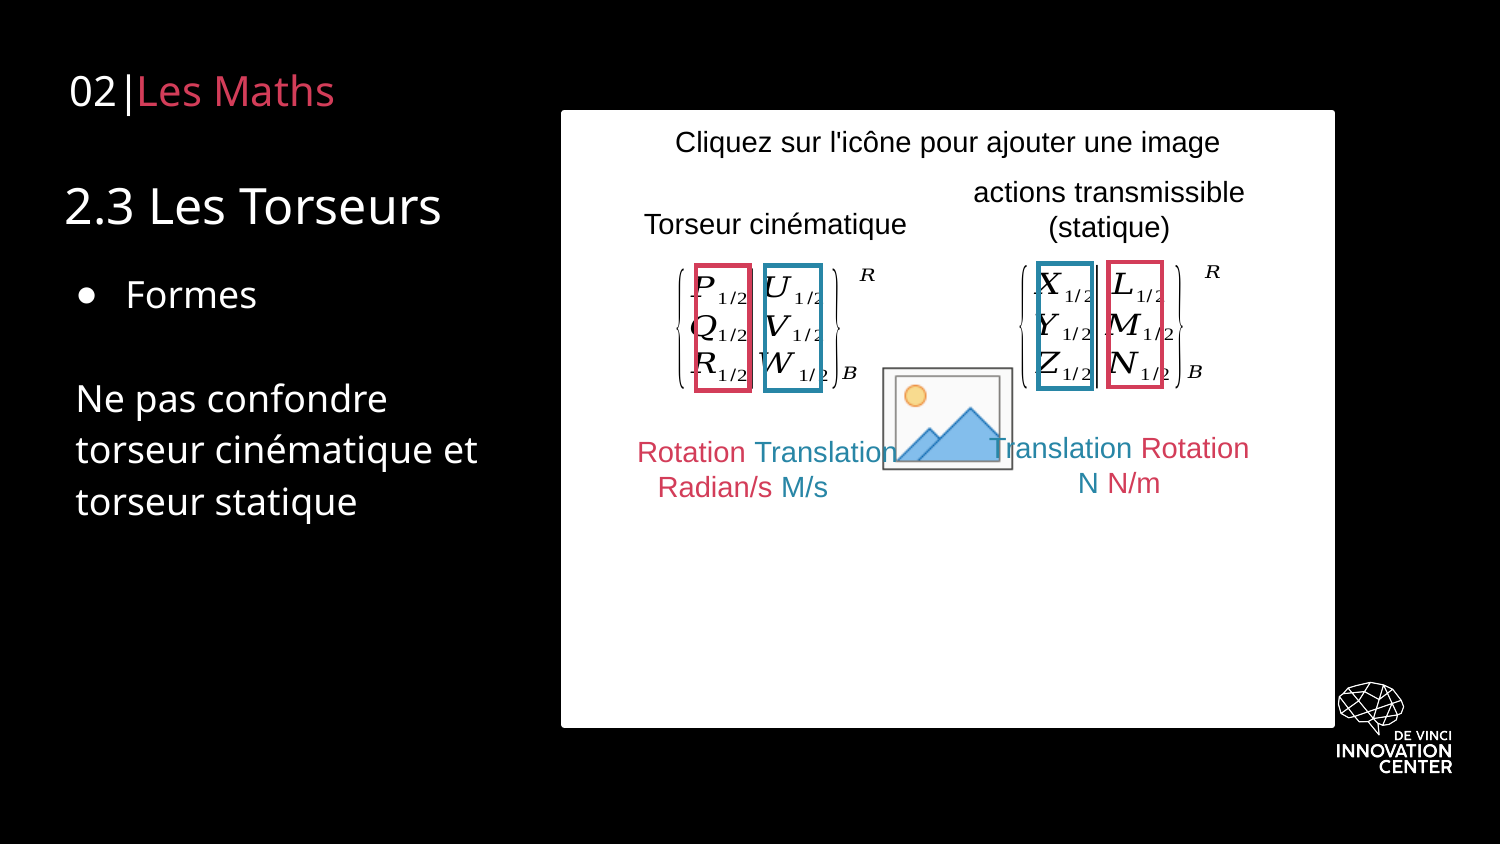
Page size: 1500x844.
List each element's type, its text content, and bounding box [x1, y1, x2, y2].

picture [567, 115, 1329, 722]
list 02| [35, 41, 103, 116]
picture [1320, 656, 1471, 807]
title 2.3 Les Torseurs [49, 115, 511, 250]
list Formes Ne pas confondre torseur cinématique et torseur statique [35, 249, 497, 728]
list Les Maths [103, 41, 462, 116]
